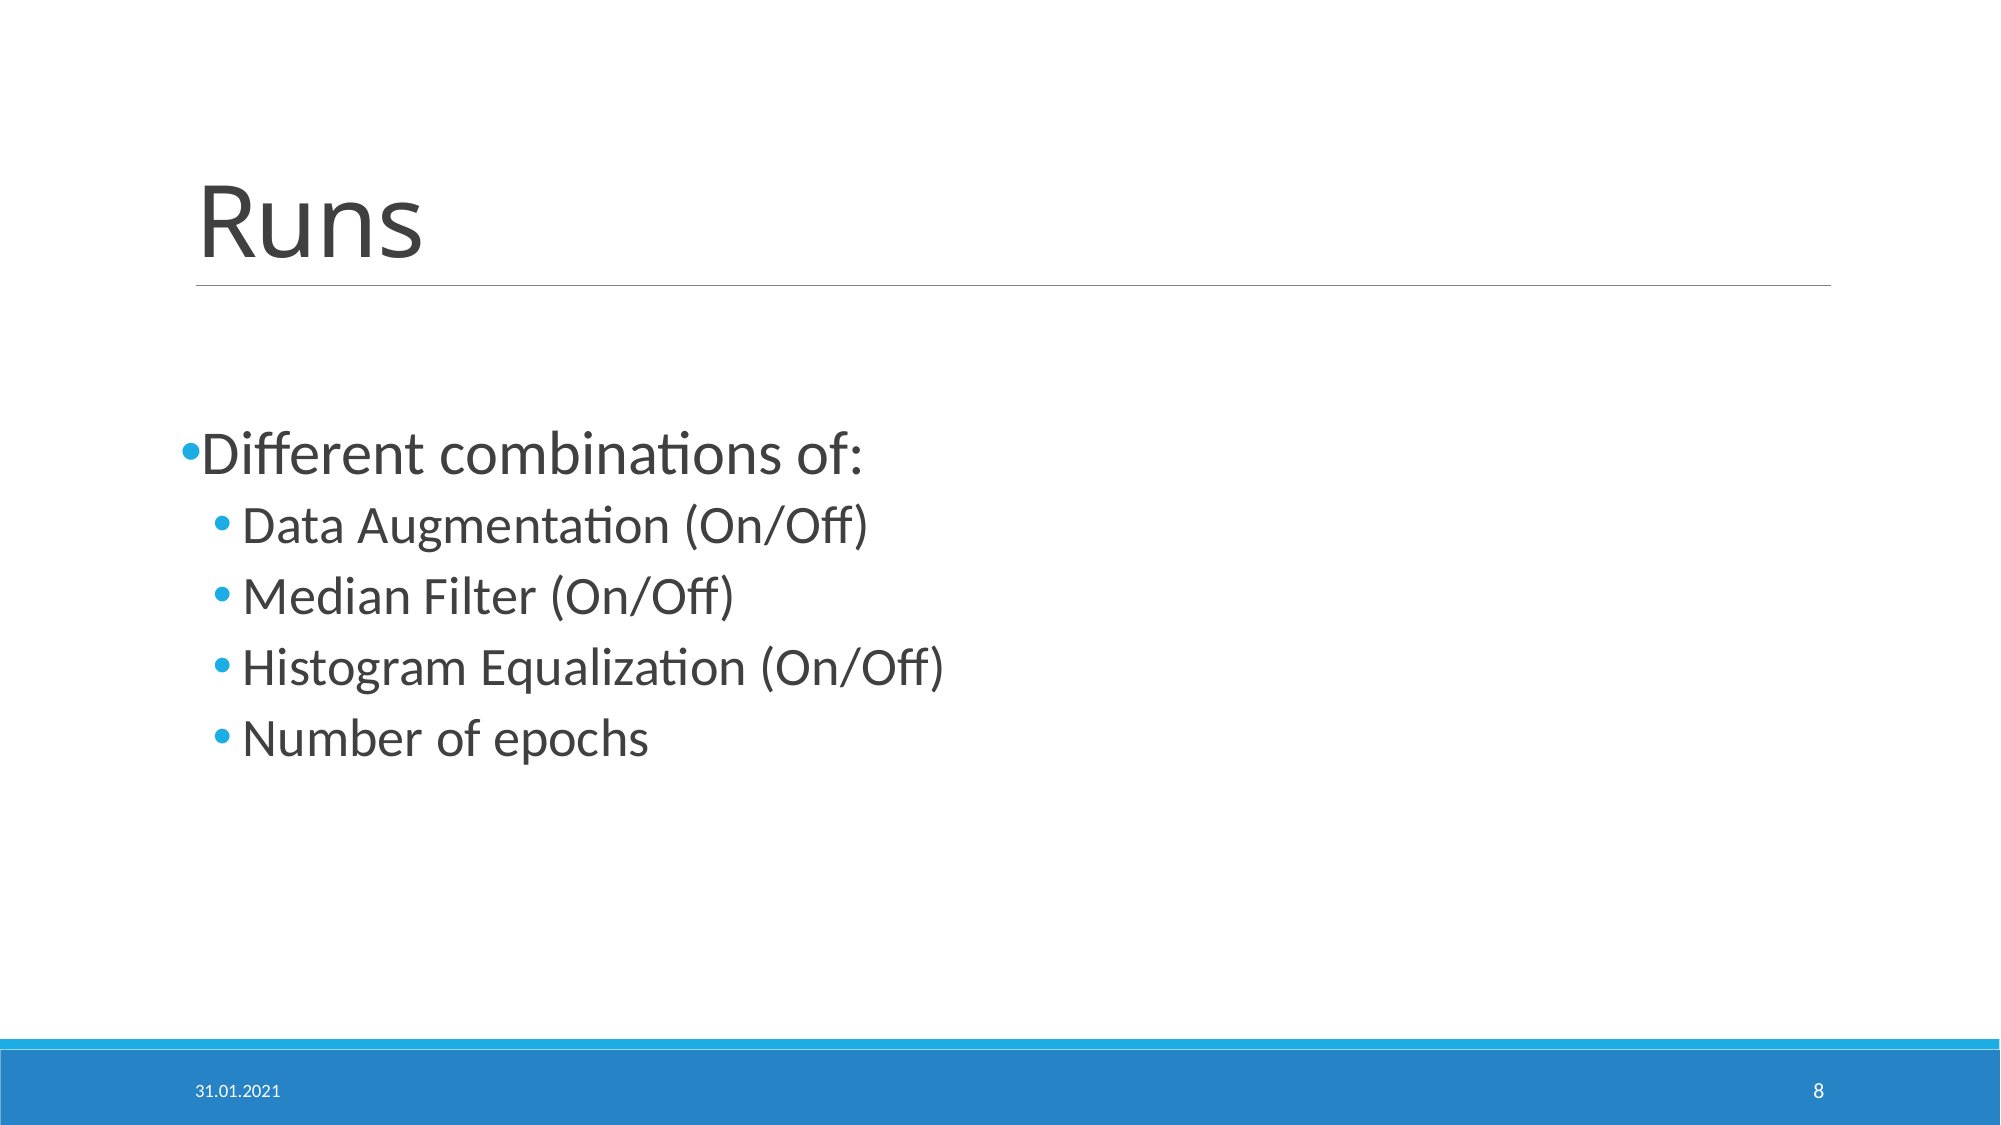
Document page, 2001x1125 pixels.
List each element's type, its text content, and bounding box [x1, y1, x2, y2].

list Different combinations of: Data Augmentation (On/Off) Median Filter (On/Off) Histogram Equalization (On/Off) Number of epochs [180, 316, 1830, 905]
slide_number 8 [1624, 1059, 1840, 1120]
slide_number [180, 1059, 586, 1120]
title Runs [180, 47, 1830, 285]
